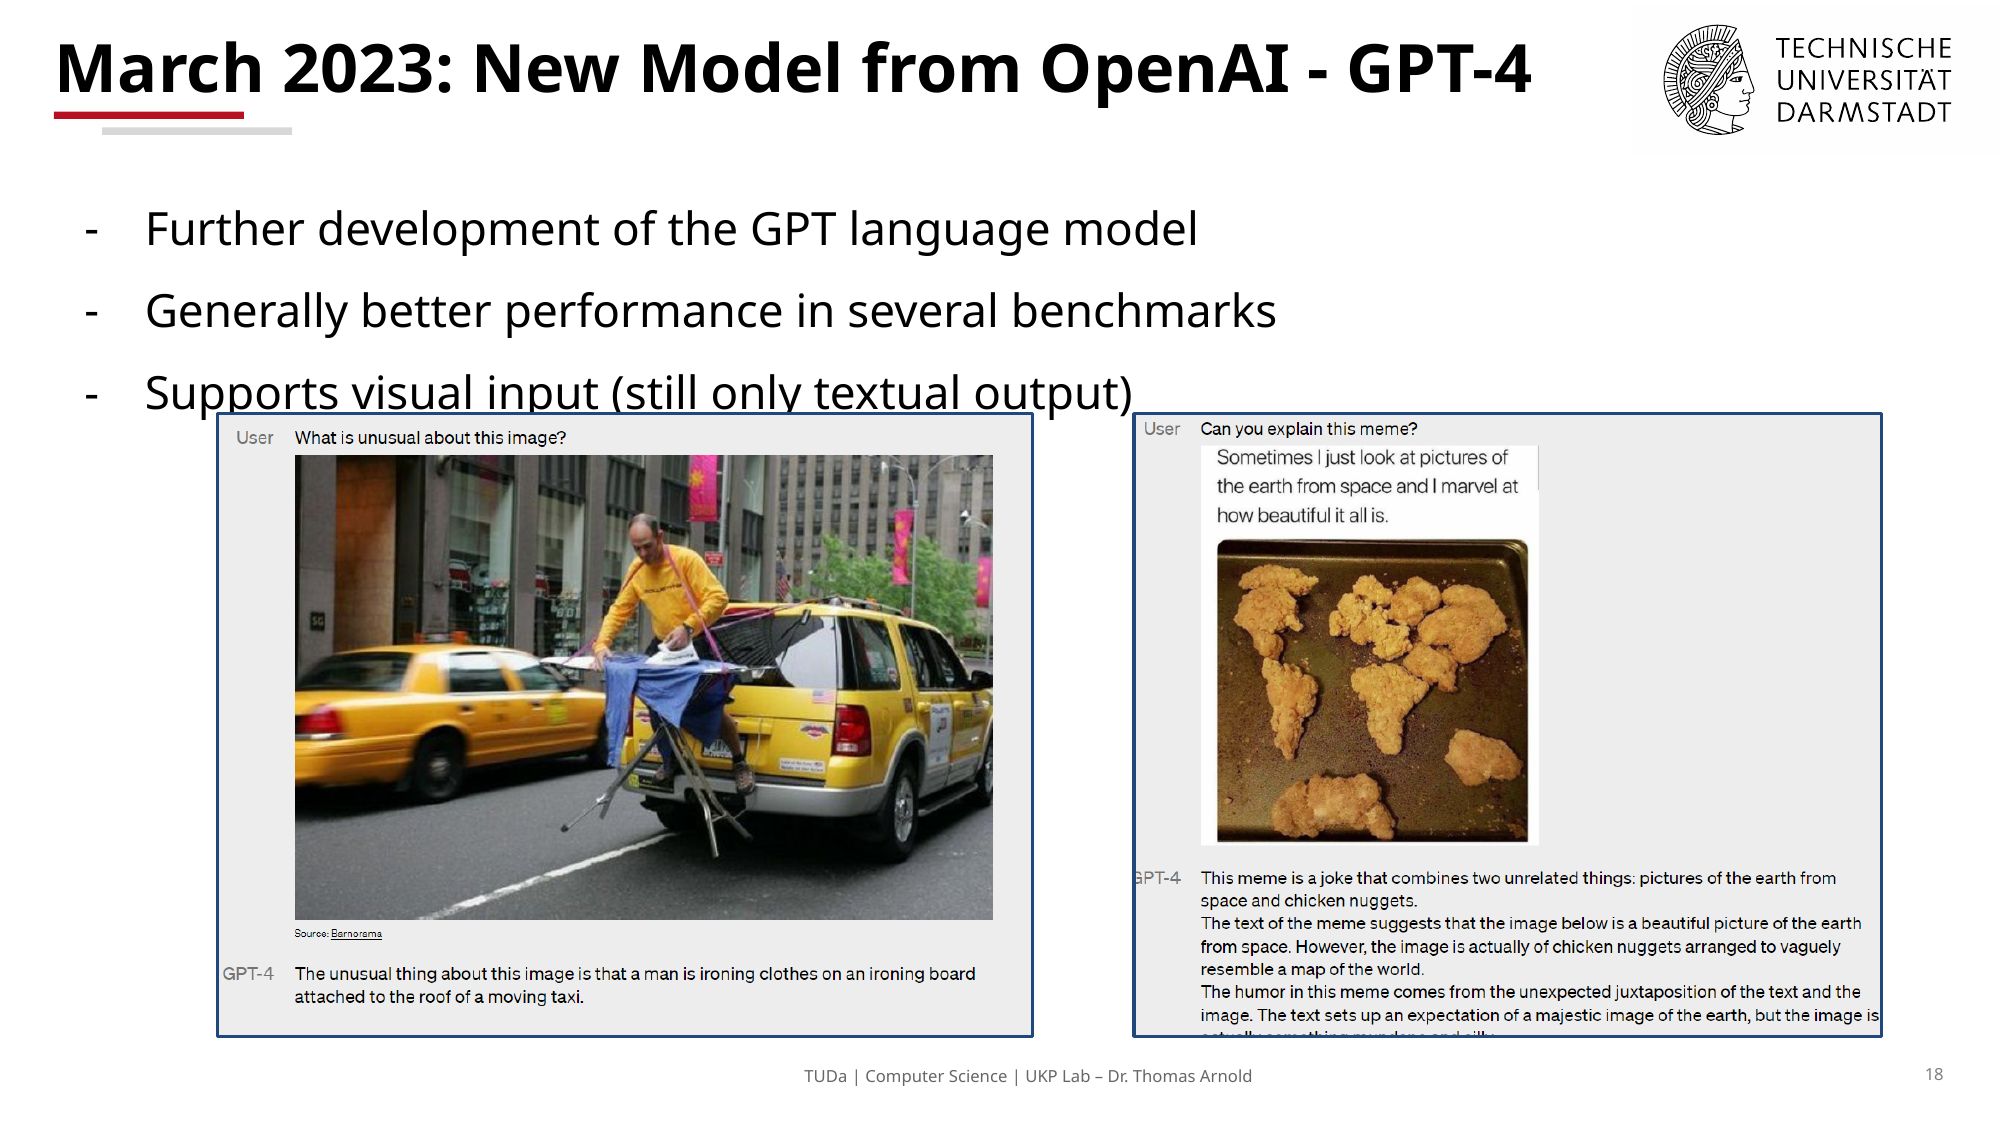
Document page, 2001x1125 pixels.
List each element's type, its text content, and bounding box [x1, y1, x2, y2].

list Further development of the GPT language model Generally better performance in several benchmarks Supports visual input (still only textual output) [54, 164, 1945, 1047]
picture [218, 414, 1032, 1036]
title March 2023: New Model from OpenAI - GPT-4 [55, 41, 1615, 112]
picture [1135, 414, 1881, 1036]
